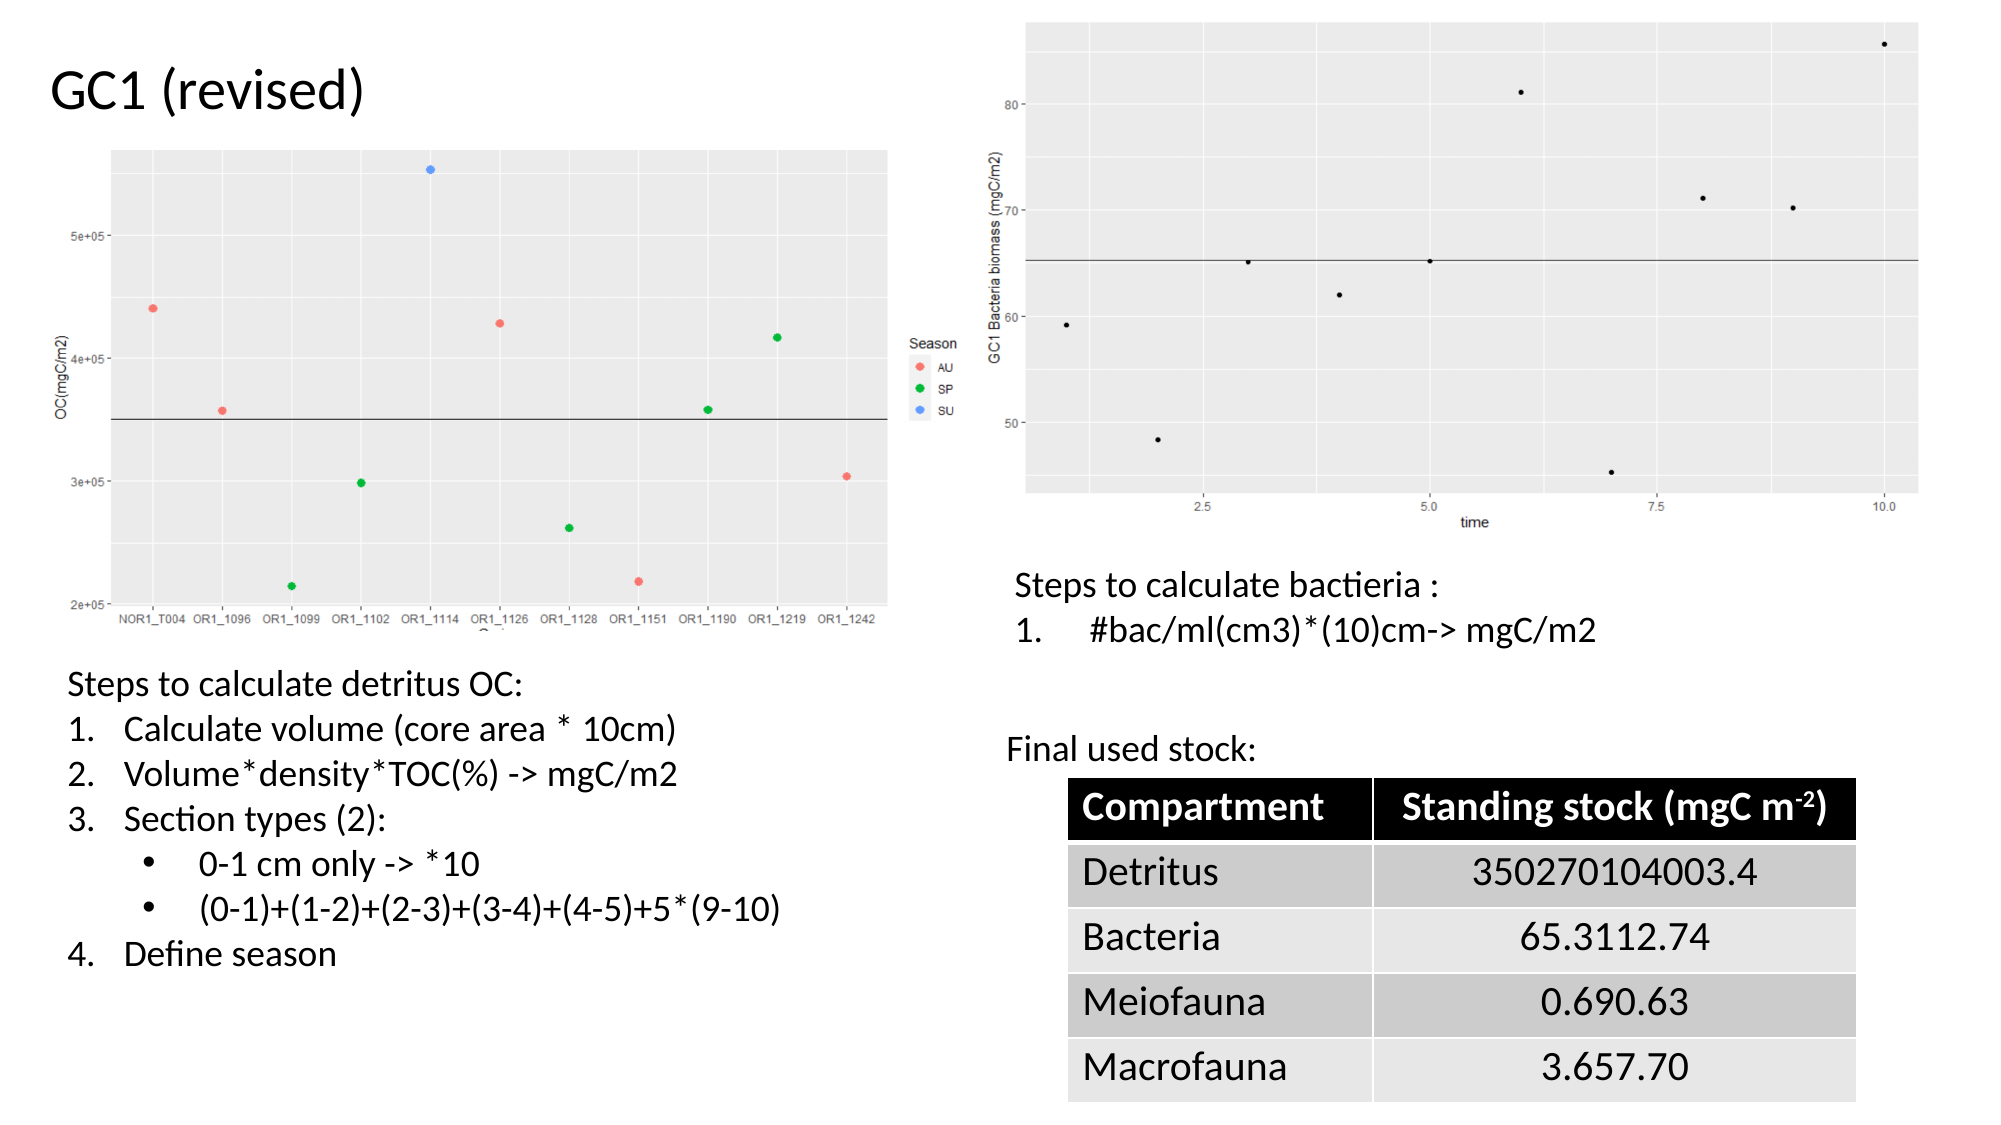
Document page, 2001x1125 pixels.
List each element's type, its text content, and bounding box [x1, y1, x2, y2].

picture [982, 18, 1919, 529]
text_box Final used stock: [991, 716, 1273, 777]
text_box GC1 (revised) [35, 43, 381, 129]
text_box Steps to calculate detritus OC: Calculate volume (core area * 10cm) Volume*density*TOC(%) -> mgC/m2 Section types (2): 0-1 cm only -> *10 (0-1)+(1-2)+(2-3)+(3-4)+(4-5)+5*(9-10) Define season [52, 651, 802, 982]
text_box Steps to calculate bactieria : #bac/ml(cm3)*(10)cm-> mgC/m2 [999, 552, 1612, 658]
picture [52, 150, 957, 631]
